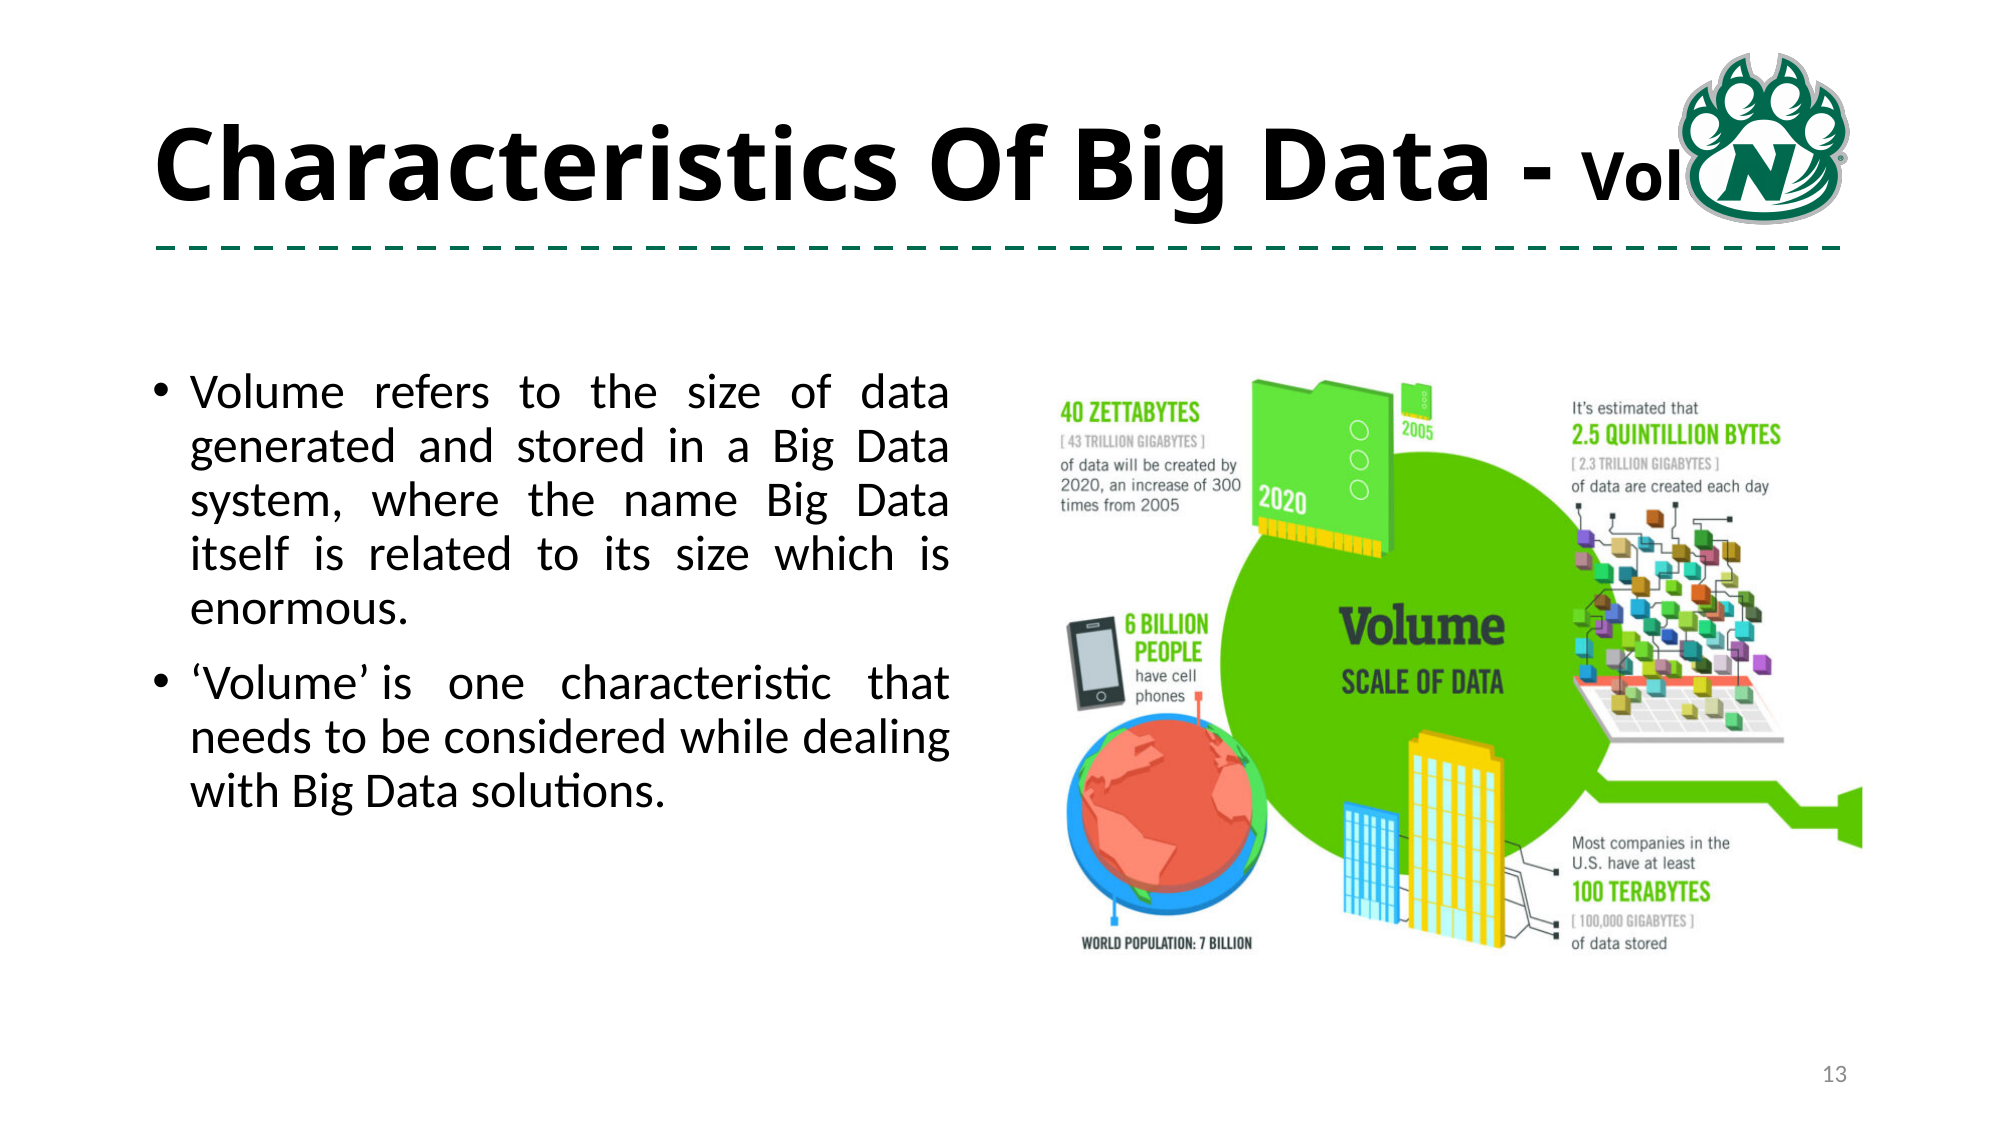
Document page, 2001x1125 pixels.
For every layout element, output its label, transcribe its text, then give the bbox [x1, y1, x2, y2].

list Volume refers to the size of data generated and stored in a Big Data system, where the name Big Data itself is related to its size which is enormous. ‘Volume’ is one characteristic that needs to be considered while dealing with Big Data solutions. [137, 277, 966, 1066]
title Characteristics Of Big Data - Volume [137, 59, 1863, 278]
slide_number 13 [1412, 1042, 1863, 1103]
picture [1677, 52, 1850, 225]
picture [1033, 356, 1863, 964]
